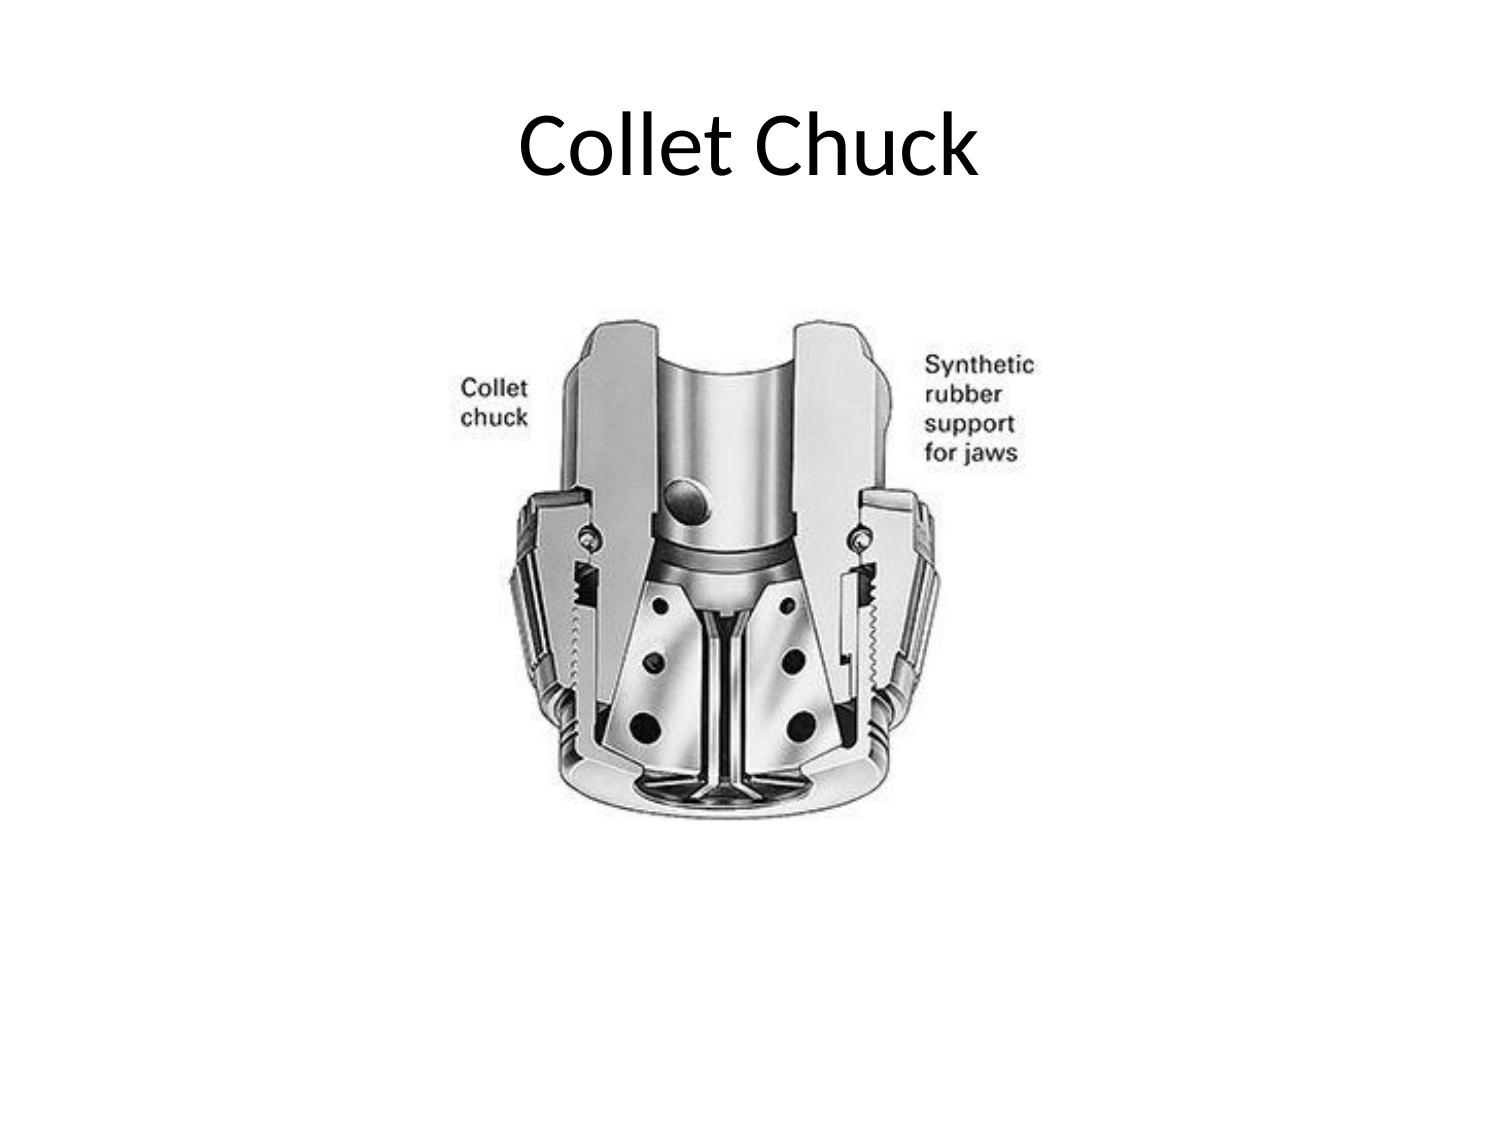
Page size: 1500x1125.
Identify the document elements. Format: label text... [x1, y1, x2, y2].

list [399, 249, 1101, 876]
title Collet Chuck [75, 45, 1425, 233]
